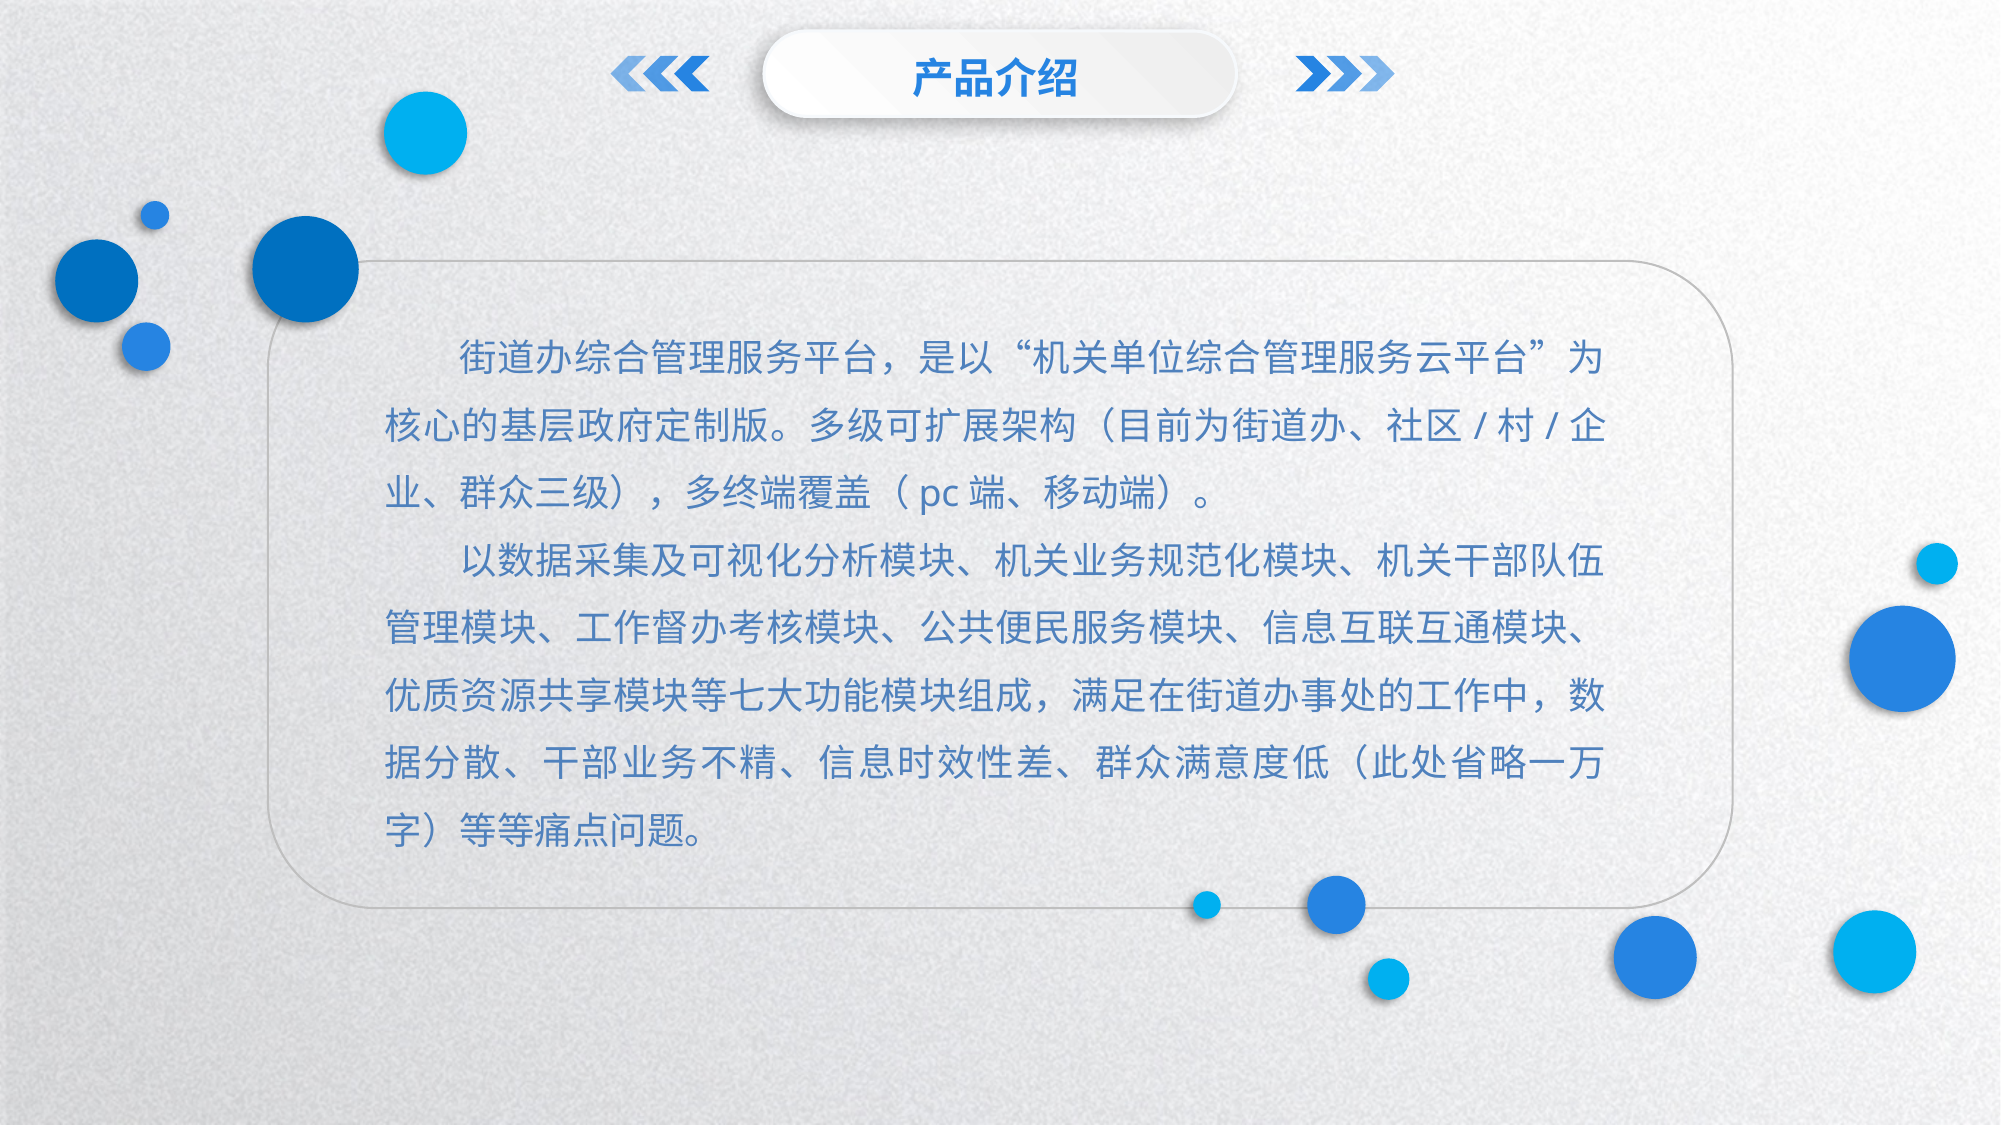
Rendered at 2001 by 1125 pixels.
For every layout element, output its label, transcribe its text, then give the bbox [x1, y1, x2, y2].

text_box [1365, 956, 1412, 1002]
text_box [265, 258, 1735, 911]
picture [0, 0, 2001, 1125]
text_box [1914, 540, 1960, 587]
text_box [1831, 908, 1919, 996]
text_box [250, 213, 361, 325]
text_box [53, 237, 141, 325]
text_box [610, 55, 710, 92]
text_box [138, 198, 172, 232]
text_box 产品介绍 [822, 46, 1168, 108]
text_box [381, 89, 470, 177]
text_box 街道办综合管理服务平台，是以“机关单位综合管理服务云平台”为核心的基层政府定制版。多级可扩展架构（目前为街道办、社区/村/企业、群众三级），多终端覆盖（pc端、移动端）。 以数据采集及可视化分析模块、机关业务规范化模块、机关干部队伍管理模块、工作督办考核模块、公共便民服务模块、信息互联互通模块、优质资源共享模块等七大功能模块组成，满足在街道办事处的工作中，数据分散、干部业务不精、信息时效性差、群众满意度低（此处省略一万字）等等痛点问题。 [369, 304, 1622, 860]
text_box [1847, 603, 1958, 715]
text_box [119, 320, 173, 373]
text_box [1305, 873, 1368, 937]
text_box [1611, 913, 1699, 1002]
text_box [761, 28, 1239, 119]
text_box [1295, 55, 1395, 92]
text_box [1191, 889, 1223, 921]
